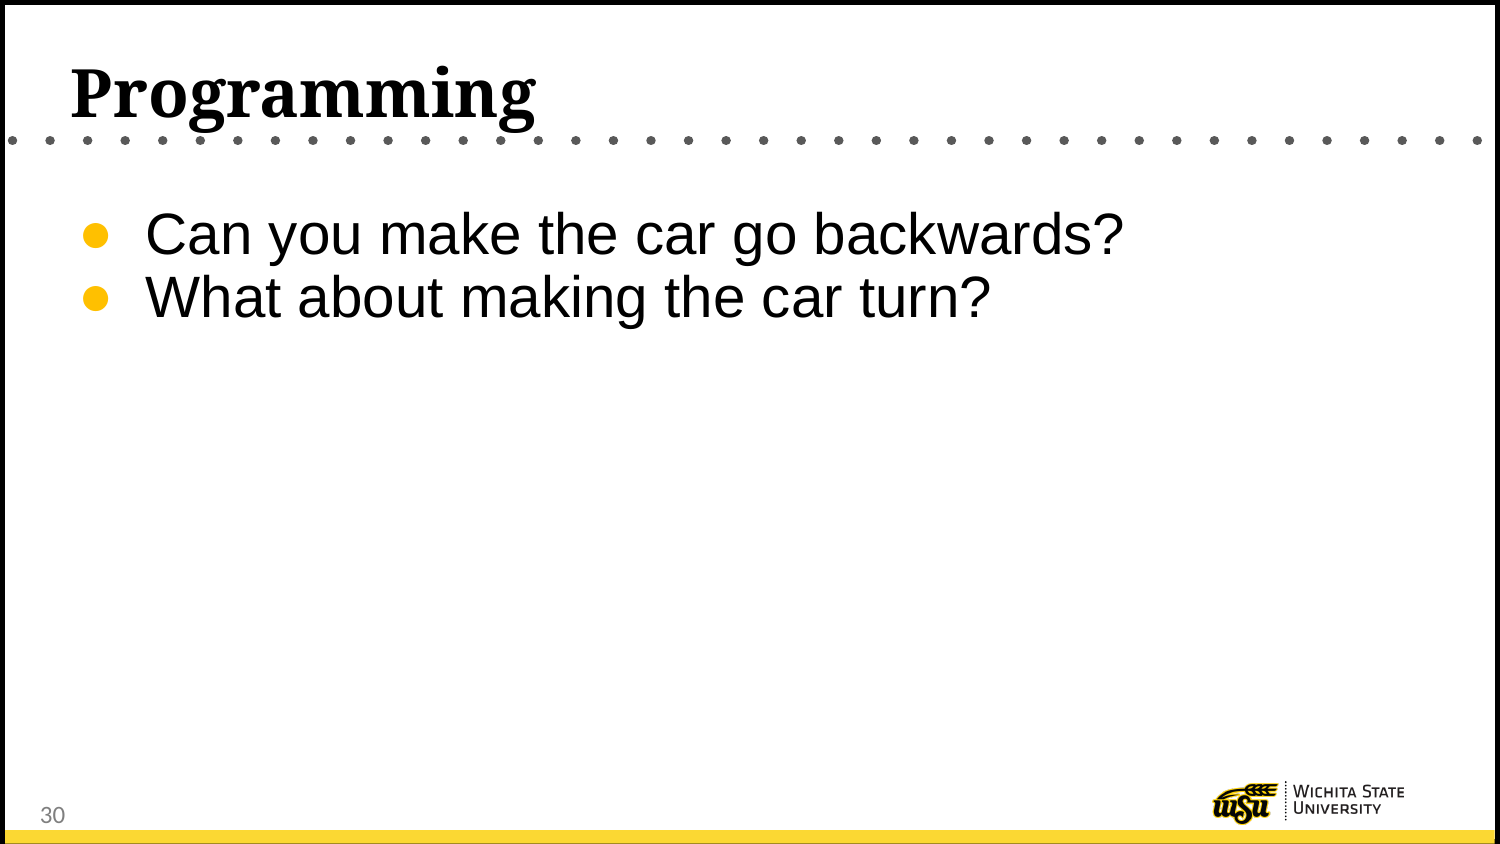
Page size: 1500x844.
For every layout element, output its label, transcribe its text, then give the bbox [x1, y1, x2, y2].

list Can you make the car go backwards? What about making the car turn? [55, 196, 1406, 754]
title Programming [55, 33, 1450, 138]
picture [1212, 781, 1404, 825]
